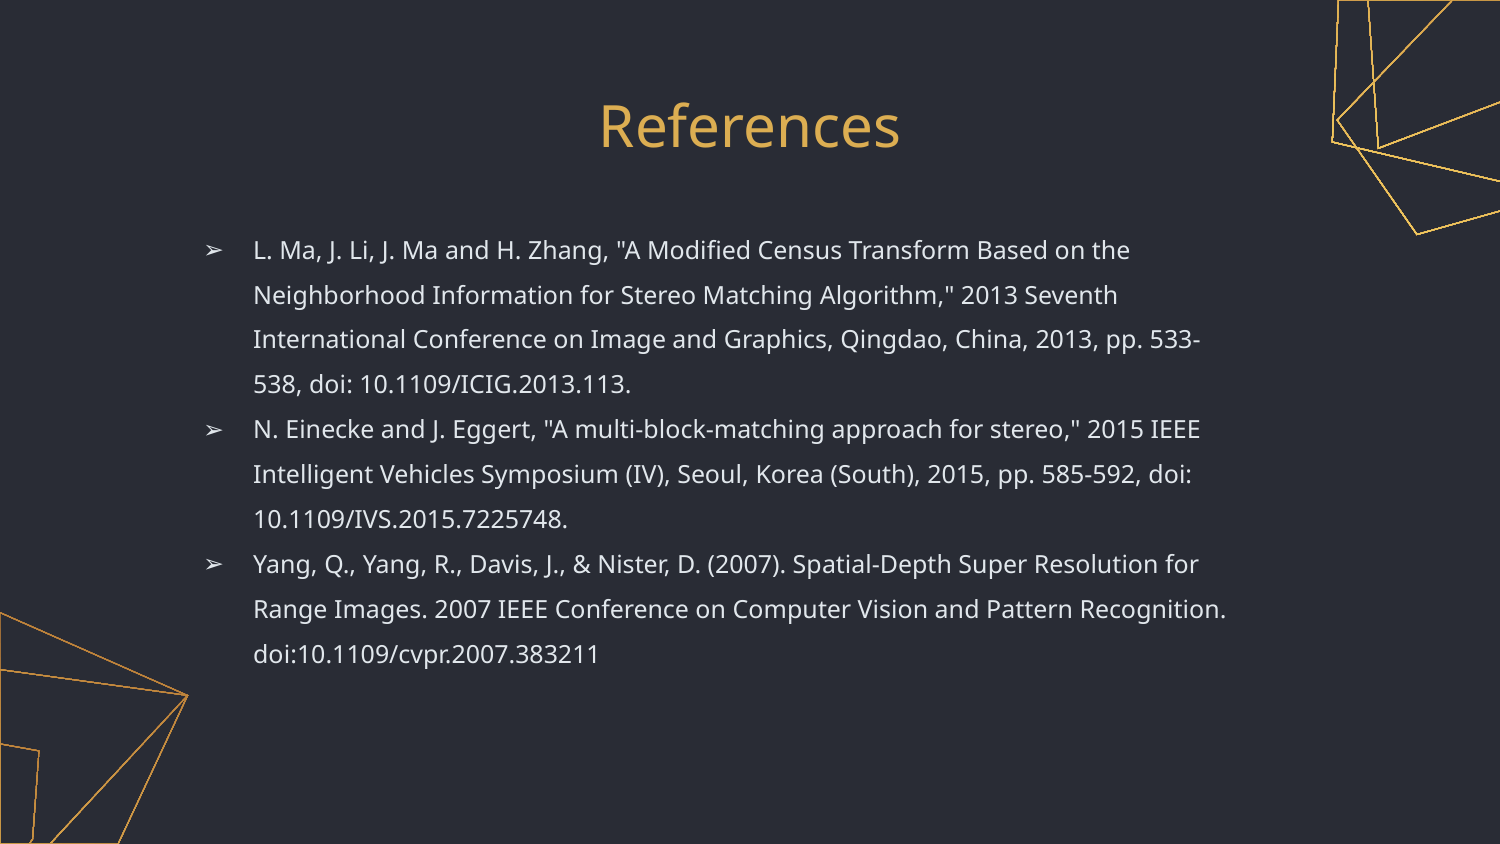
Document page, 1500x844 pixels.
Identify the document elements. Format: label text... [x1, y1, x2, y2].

text_box L. Ma, J. Li, J. Ma and H. Zhang, "A Modified Census Transform Based on the Neighborhood Information for Stereo Matching Algorithm," 2013 Seventh International Conference on Image and Graphics, Qingdao, China, 2013, pp. 533-538, doi: 10.1109/ICIG.2013.113. N. Einecke and J. Eggert, "A multi-block-matching approach for stereo," 2015 IEEE Intelligent Vehicles Symposium (IV), Seoul, Korea (South), 2015, pp. 585-592, doi: 10.1109/IVS.2015.7225748. Yang, Q., Yang, R., Davis, J., & Nister, D. (2007). Spatial-Depth Super Resolution for Range Images. 2007 IEEE Conference on Computer Vision and Pattern Recognition. doi:10.1109/cvpr.2007.383211 [163, 204, 1264, 684]
title References [327, 88, 1173, 160]
